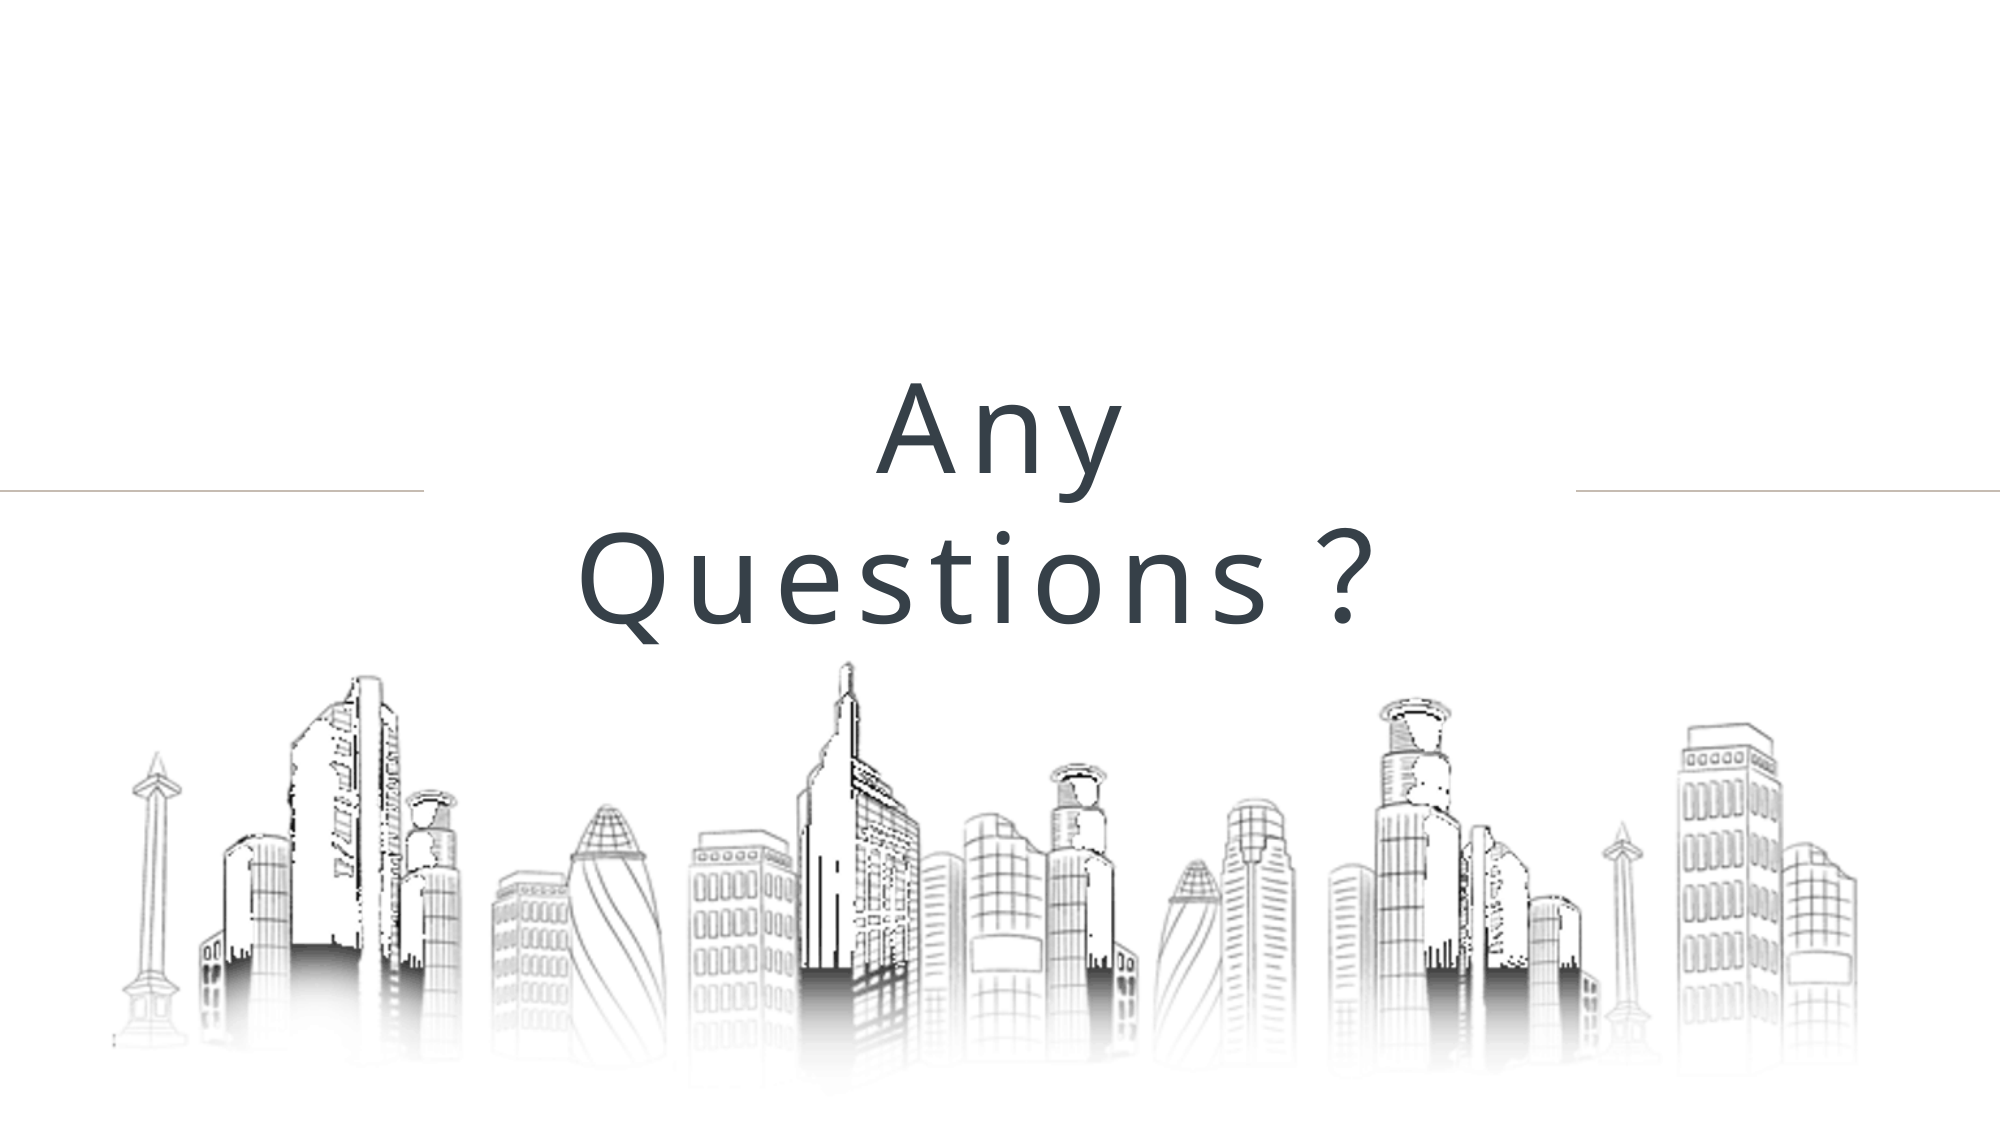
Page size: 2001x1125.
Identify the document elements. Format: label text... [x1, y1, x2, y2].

title Any Questions？ [447, 379, 1553, 618]
picture [0, 646, 2000, 1125]
